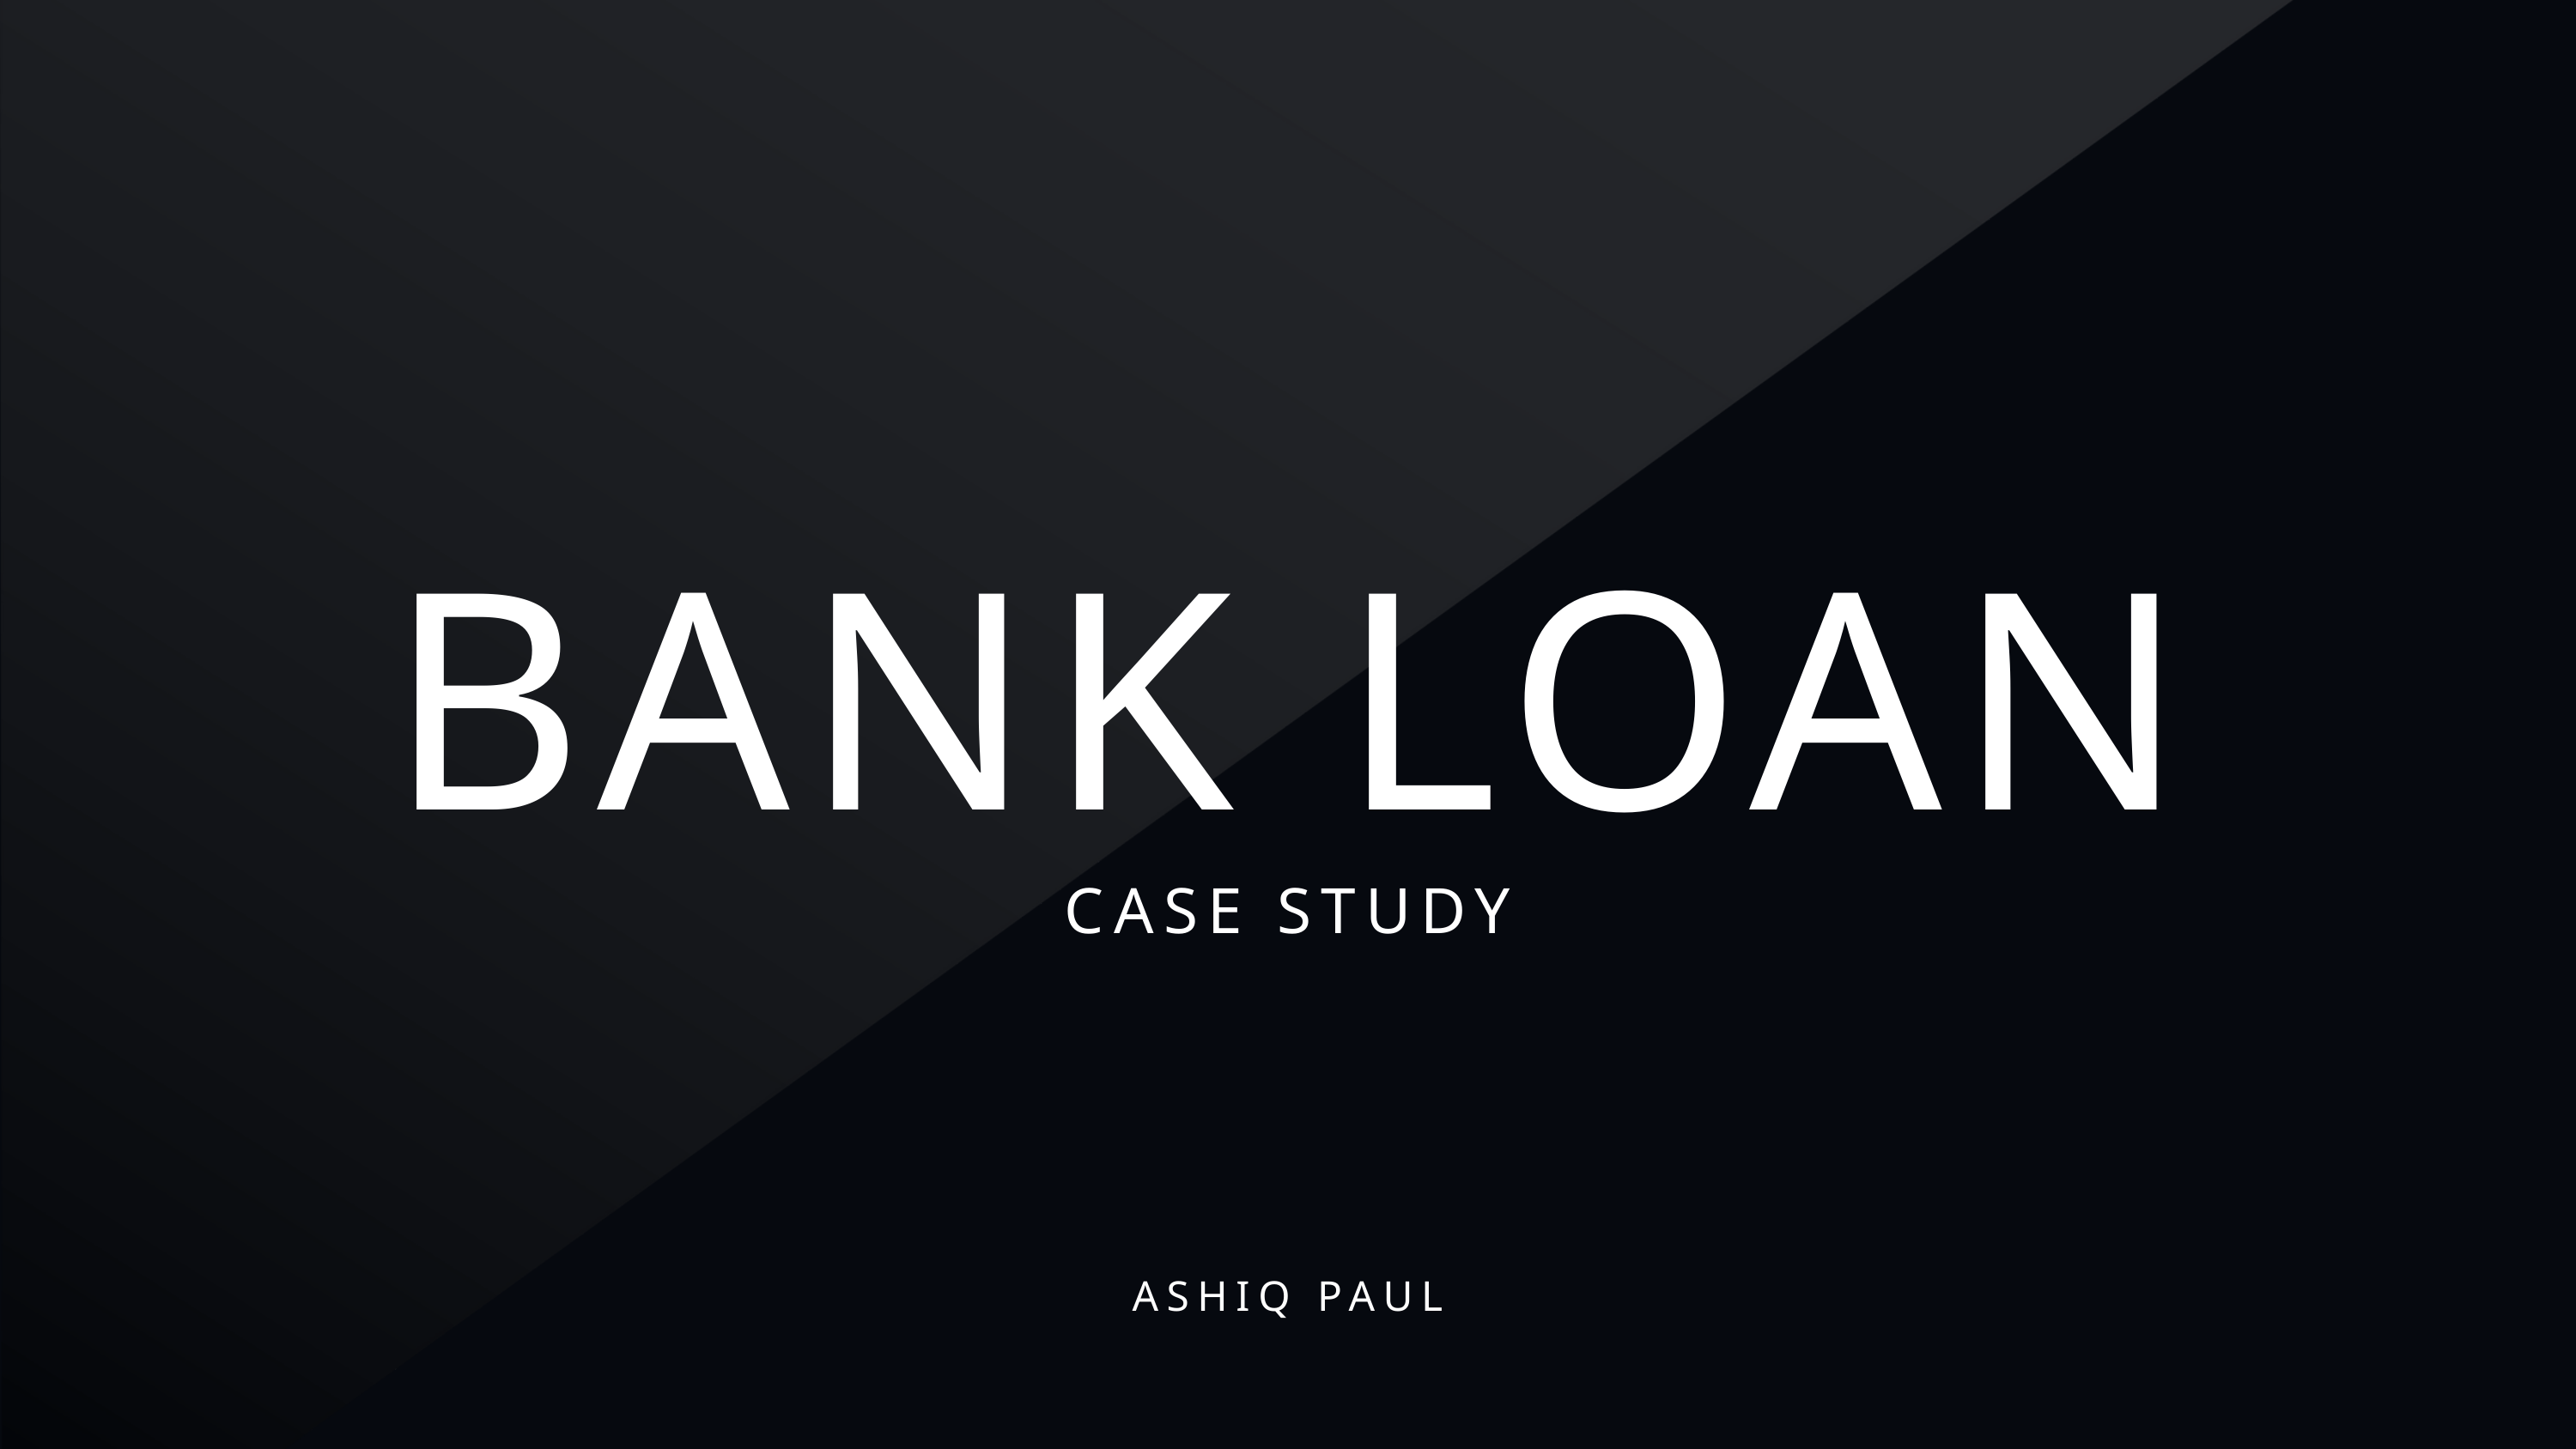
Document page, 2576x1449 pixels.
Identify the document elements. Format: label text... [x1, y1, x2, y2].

text_box ASHIQ PAUL [751, 1262, 1825, 1320]
text_box [0, 871, 2294, 1449]
text_box BANK LOAN [0, 447, 2576, 871]
text_box CASE STUDY [999, 858, 1576, 946]
text_box [0, 0, 2294, 447]
